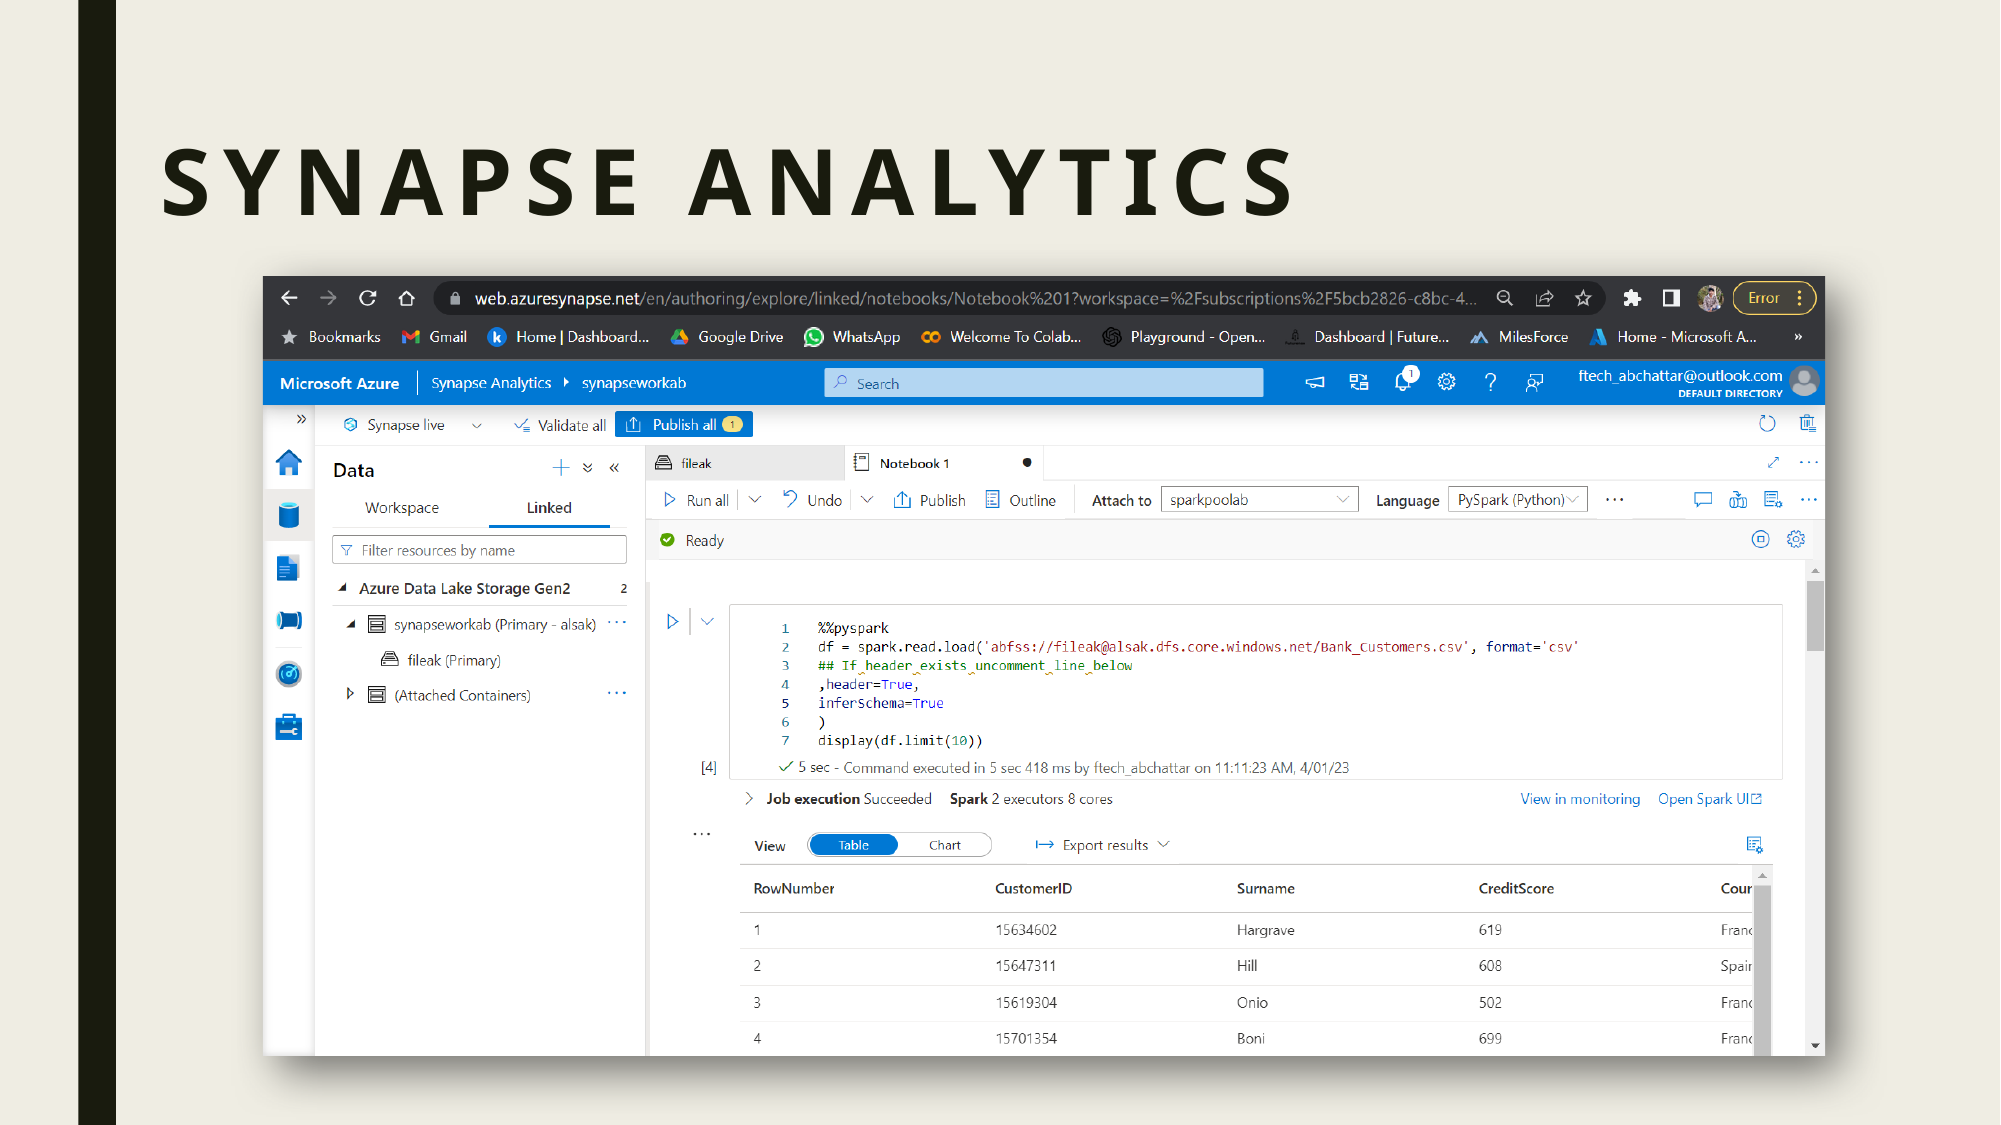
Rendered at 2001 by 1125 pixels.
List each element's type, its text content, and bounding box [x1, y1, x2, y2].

text_box SYNAPSE ANALYTICS [145, 129, 1826, 343]
picture [262, 276, 1826, 1056]
